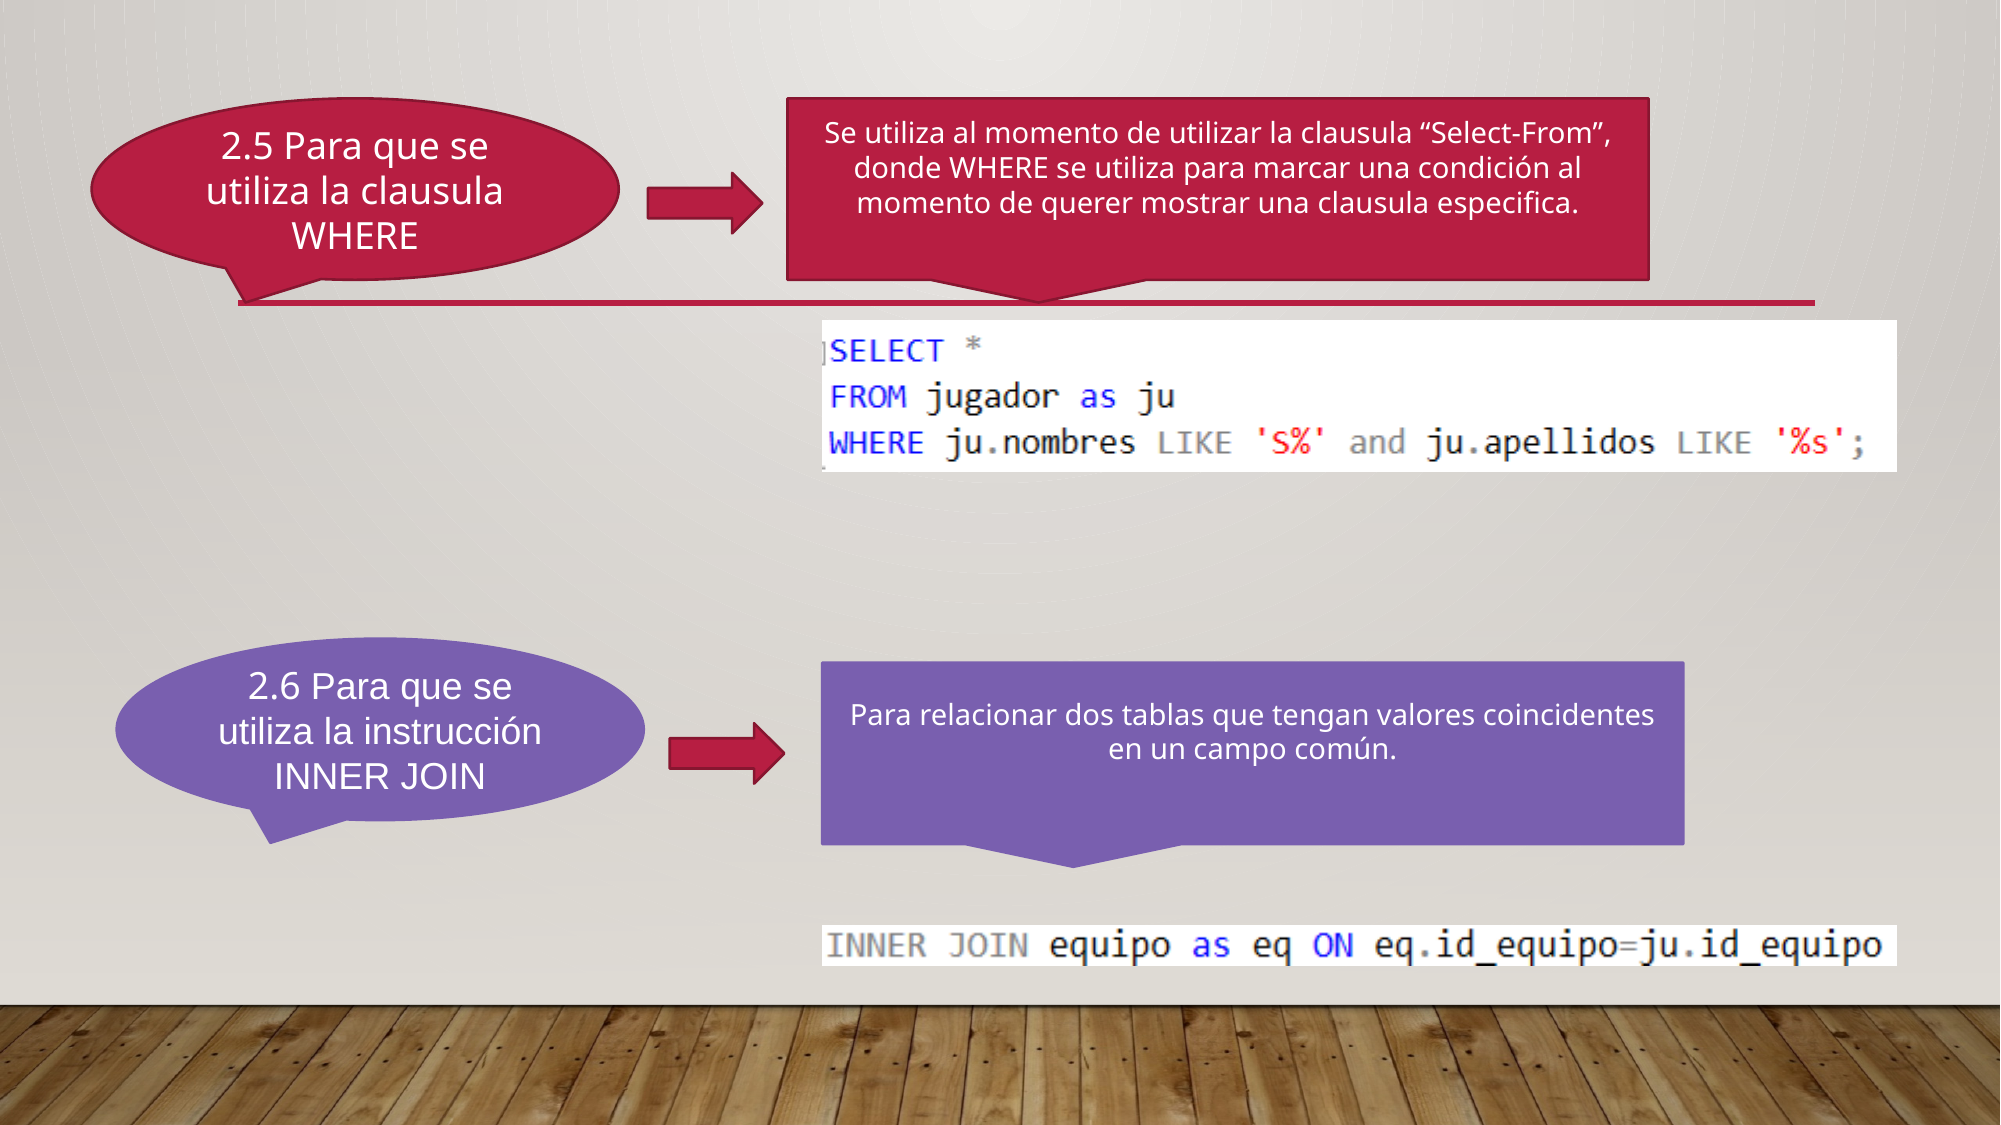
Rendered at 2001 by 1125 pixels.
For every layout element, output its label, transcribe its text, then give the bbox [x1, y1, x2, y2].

picture [821, 320, 1897, 472]
text_box Se utiliza al momento de utilizar la clausula “Select-From”, donde WHERE se utiliza para marcar una condición al momento de querer mostrar una clausula especifica. [786, 97, 1650, 304]
text_box Para relacionar dos tablas que tengan valores coincidentes en un campo común. [820, 661, 1685, 869]
picture [0, 1005, 2000, 1125]
text_box [646, 171, 764, 235]
text_box 2.5 Para que se utiliza la clausula WHERE [90, 97, 621, 304]
picture [821, 925, 1897, 966]
text_box 2.6 Para que se utiliza la instrucción INNER JOIN [115, 637, 646, 845]
text_box [668, 721, 786, 785]
